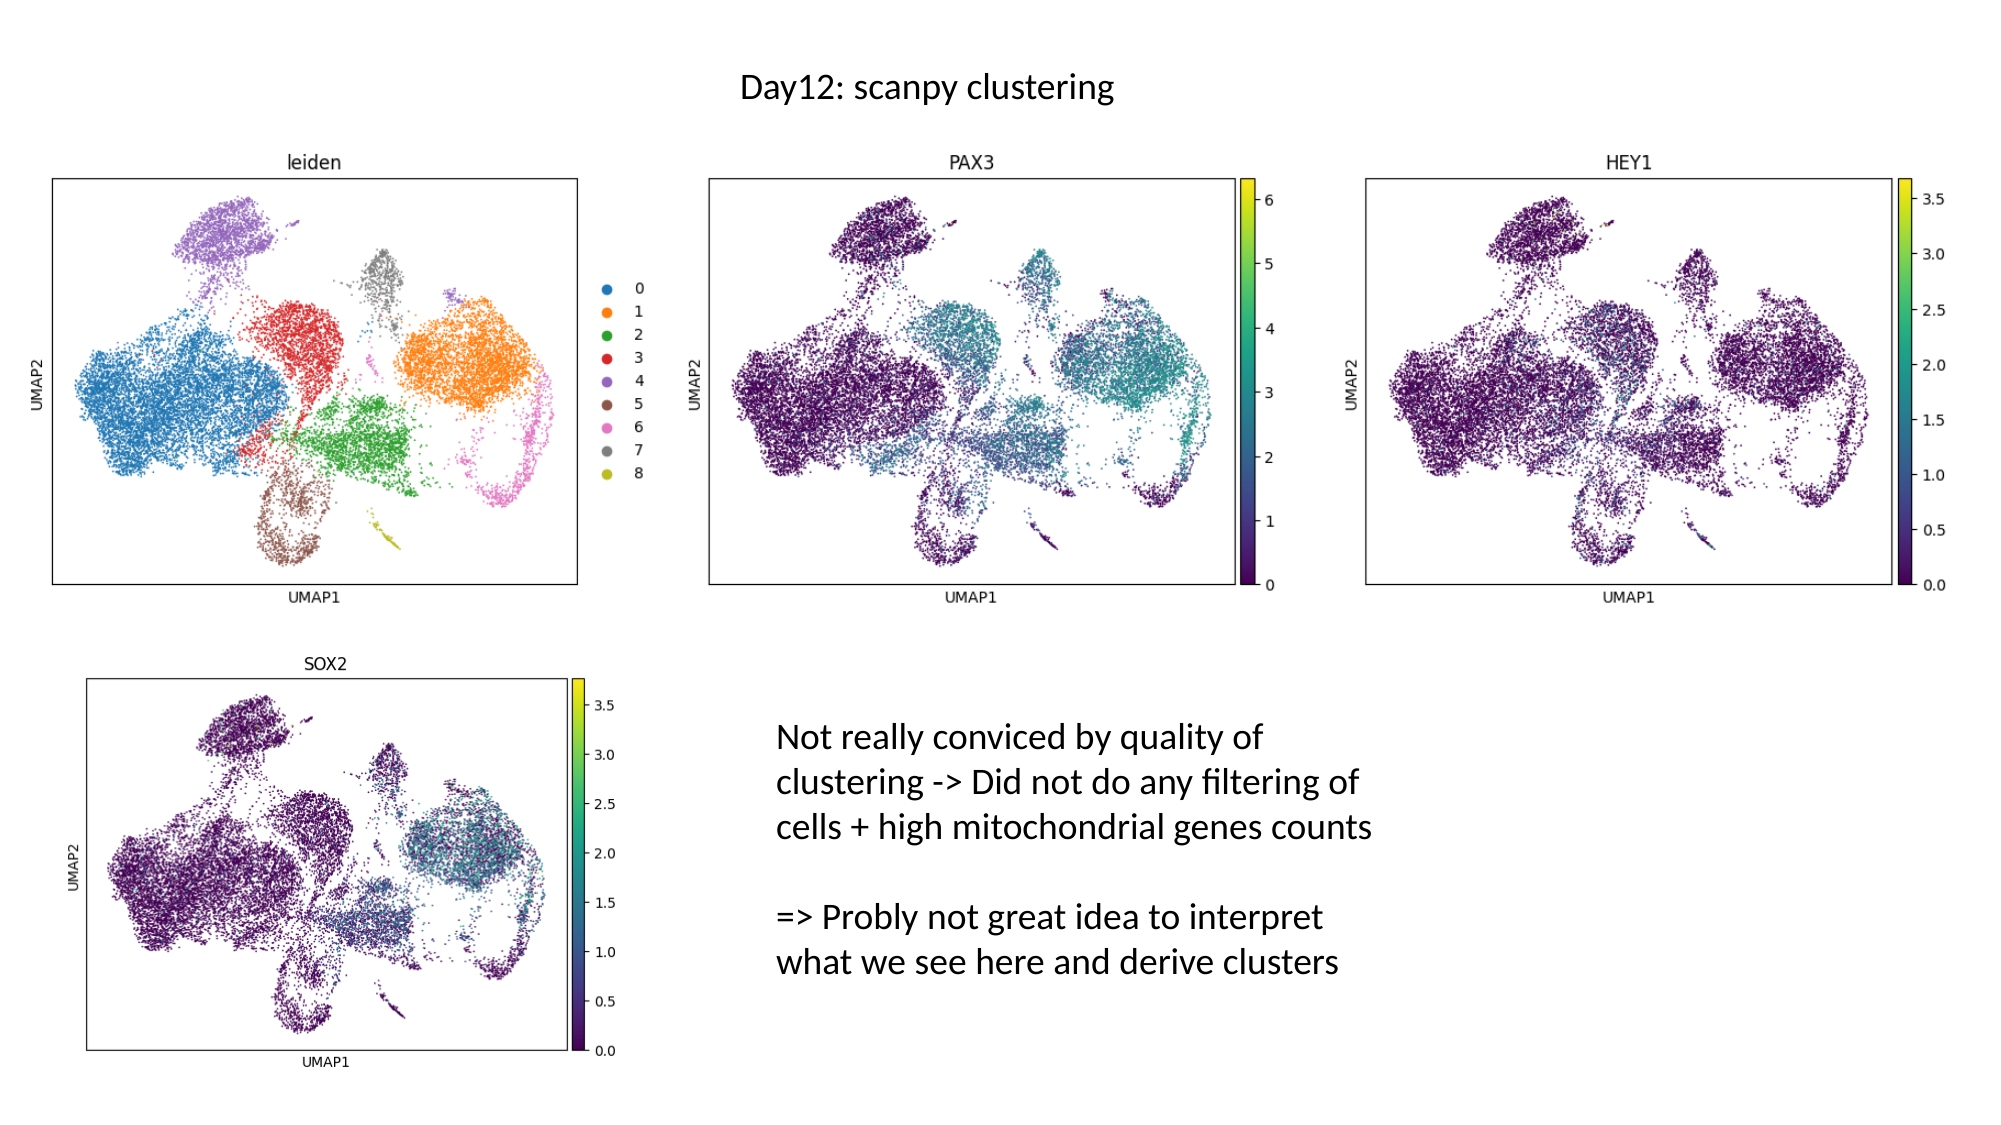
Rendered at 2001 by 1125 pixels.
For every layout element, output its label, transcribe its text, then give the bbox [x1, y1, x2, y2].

picture [19, 143, 1970, 617]
text_box Day12: scanpy clustering [725, 54, 1369, 143]
picture [41, 646, 626, 1080]
text_box Not really conviced by quality of clustering -> Did not do any filtering of cells + high mitochondrial genes counts => Probly not great idea to interpret what we see here and derive clusters [761, 704, 1405, 1035]
